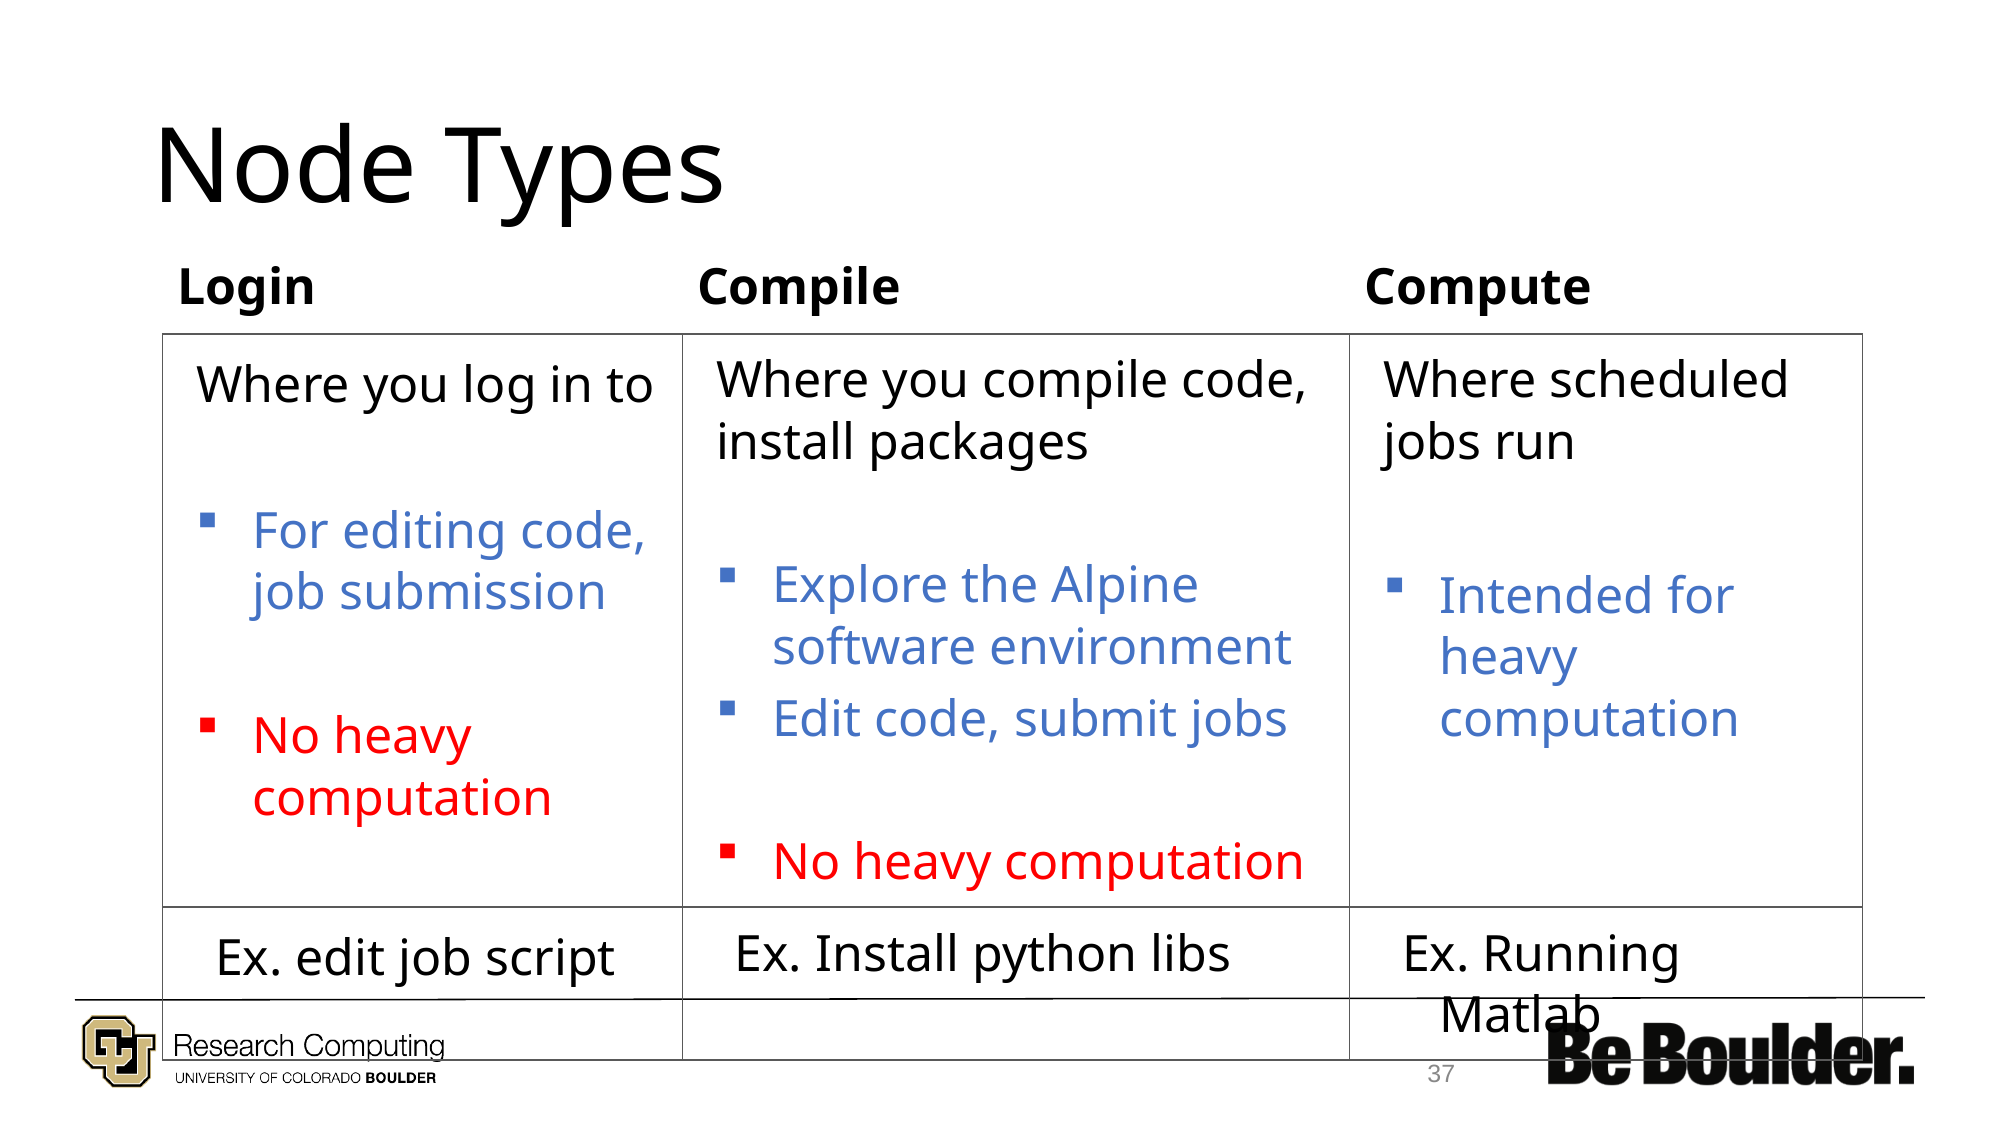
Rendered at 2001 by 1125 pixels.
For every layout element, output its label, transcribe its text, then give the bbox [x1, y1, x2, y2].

table_cell Ex. edit job script [163, 908, 682, 1059]
table_header Login [163, 236, 682, 333]
table_cell Ex. Running Matlab [1350, 908, 1862, 1059]
table_cell Where scheduled jobs run Intended for heavy computation [1350, 335, 1862, 906]
picture [81, 1015, 444, 1088]
table_cell Ex. Install python libs [683, 908, 1349, 1059]
picture [1525, 1015, 1938, 1088]
table_header Compile [683, 236, 1349, 333]
slide_number 37 [1412, 1061, 1525, 1103]
table_header Compute [1350, 236, 1862, 333]
table_cell Where you compile code, install packages Explore the Alpine software environment Edit code, submit jobs No heavy computation [683, 335, 1349, 906]
table_cell Where you log in to For editing code, job submission No heavy computation [163, 335, 682, 906]
title Node Types [137, 59, 1863, 278]
